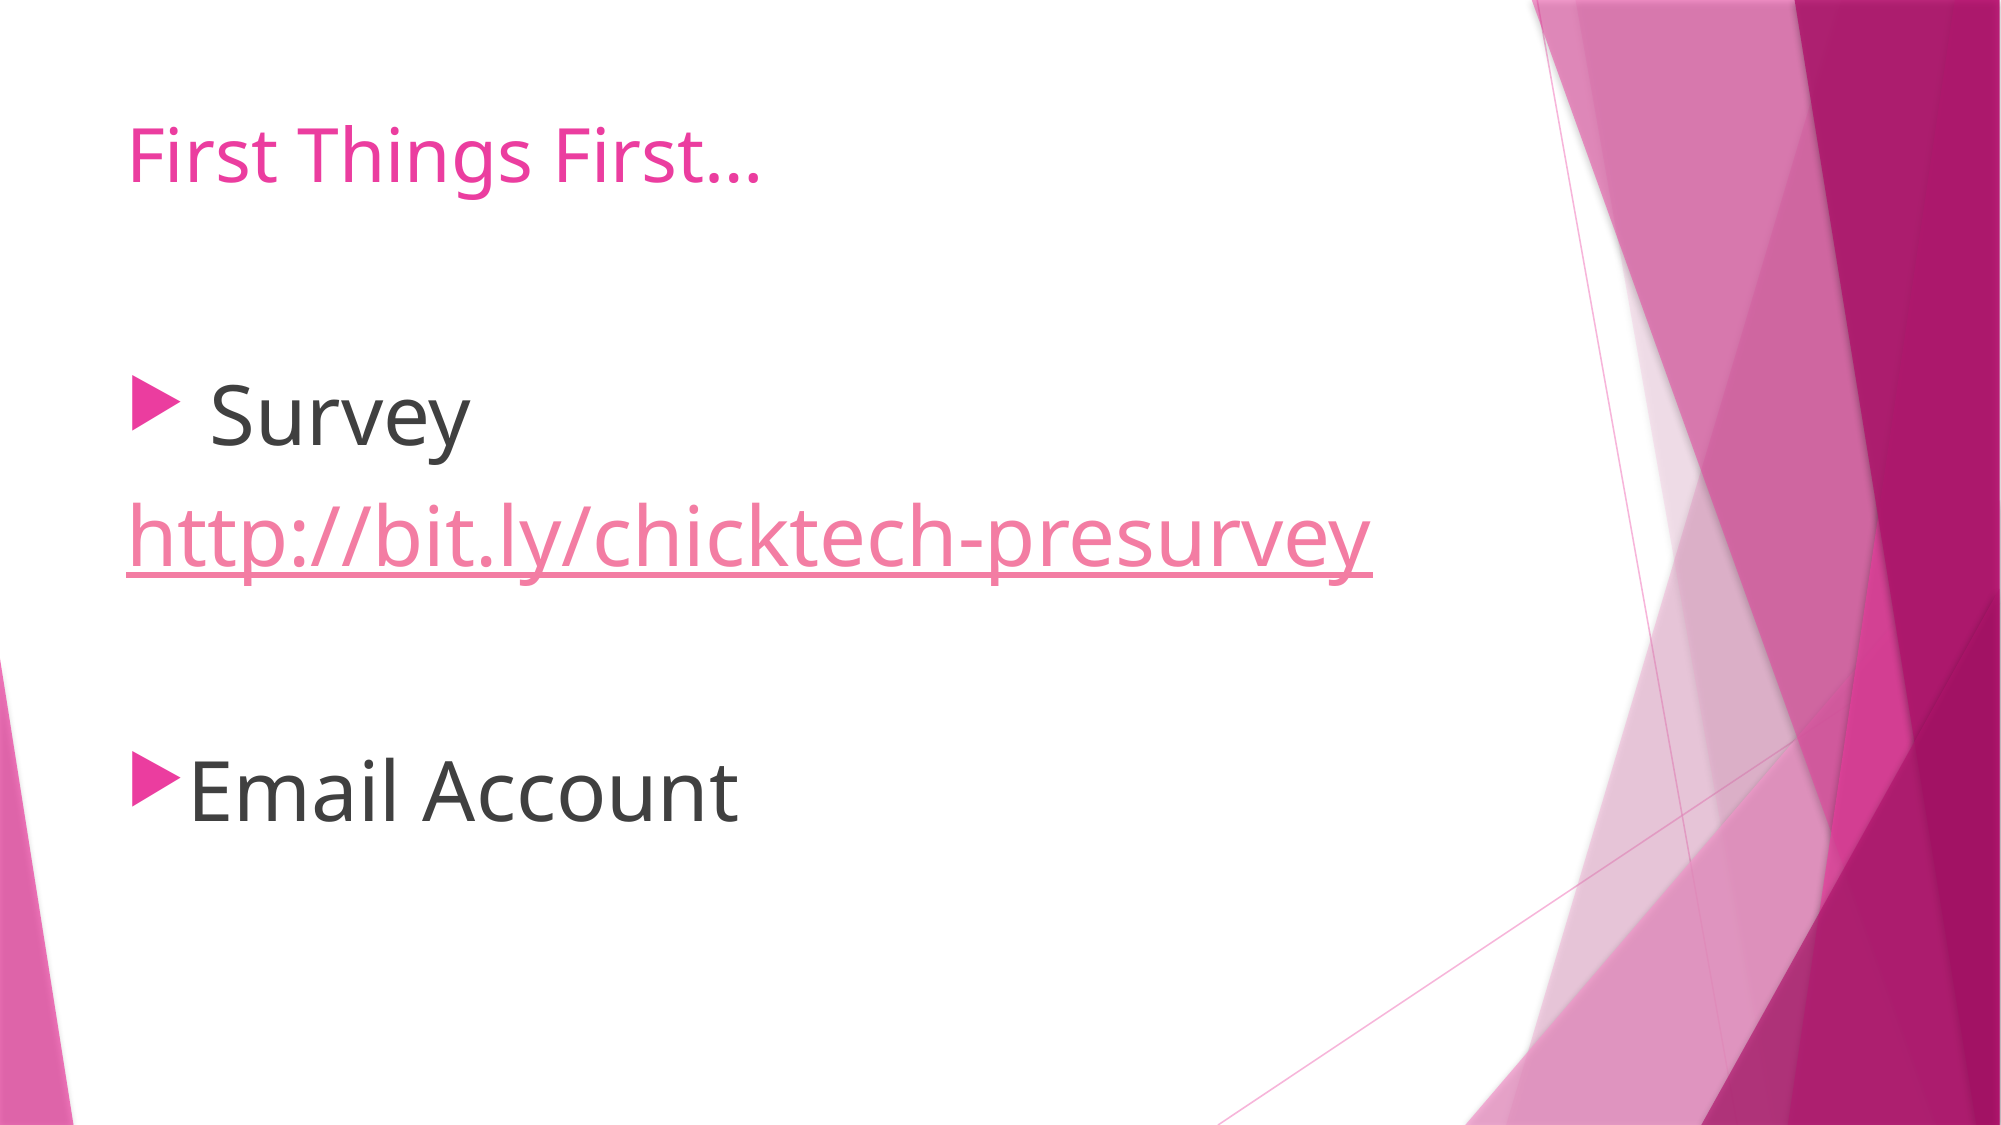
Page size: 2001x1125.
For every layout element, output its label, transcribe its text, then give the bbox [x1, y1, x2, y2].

list Survey http://bit.ly/chicktech-presurvey Email Account [111, 354, 1522, 992]
title First Things First… [111, 99, 1522, 317]
